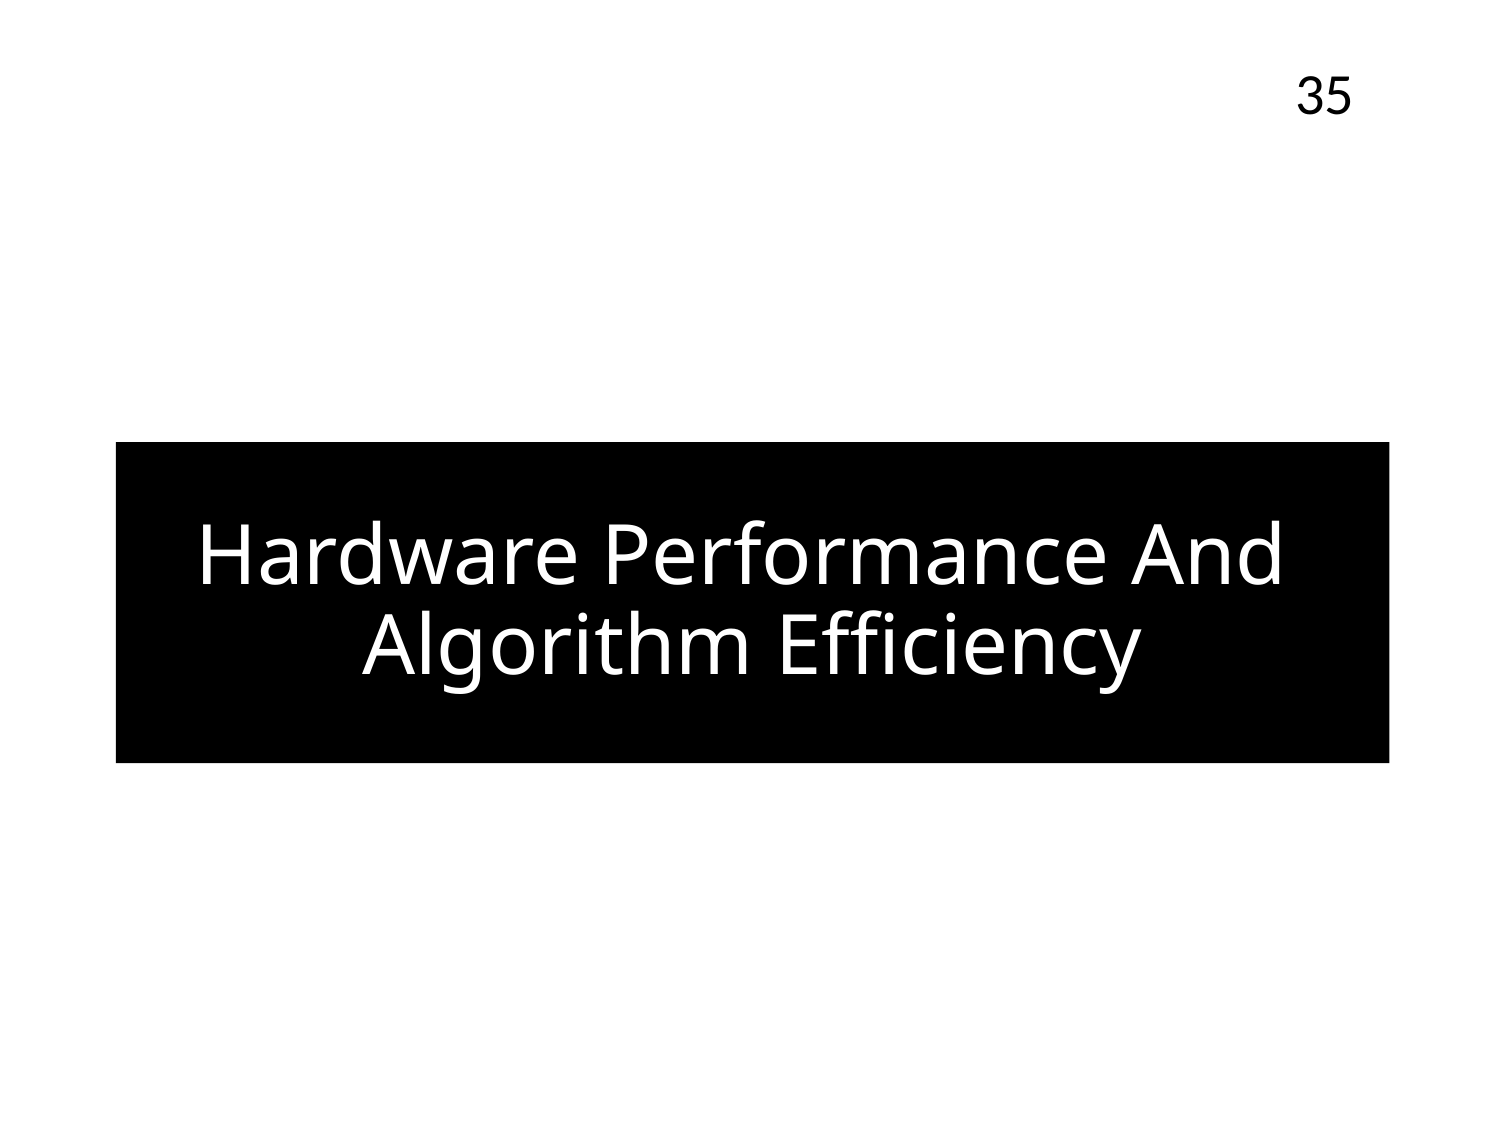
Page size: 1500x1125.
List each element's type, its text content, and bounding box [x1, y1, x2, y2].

slide_number 35 [1259, 48, 1390, 175]
title Hardware Performance And Algorithm Efficiency [115, 442, 1390, 764]
